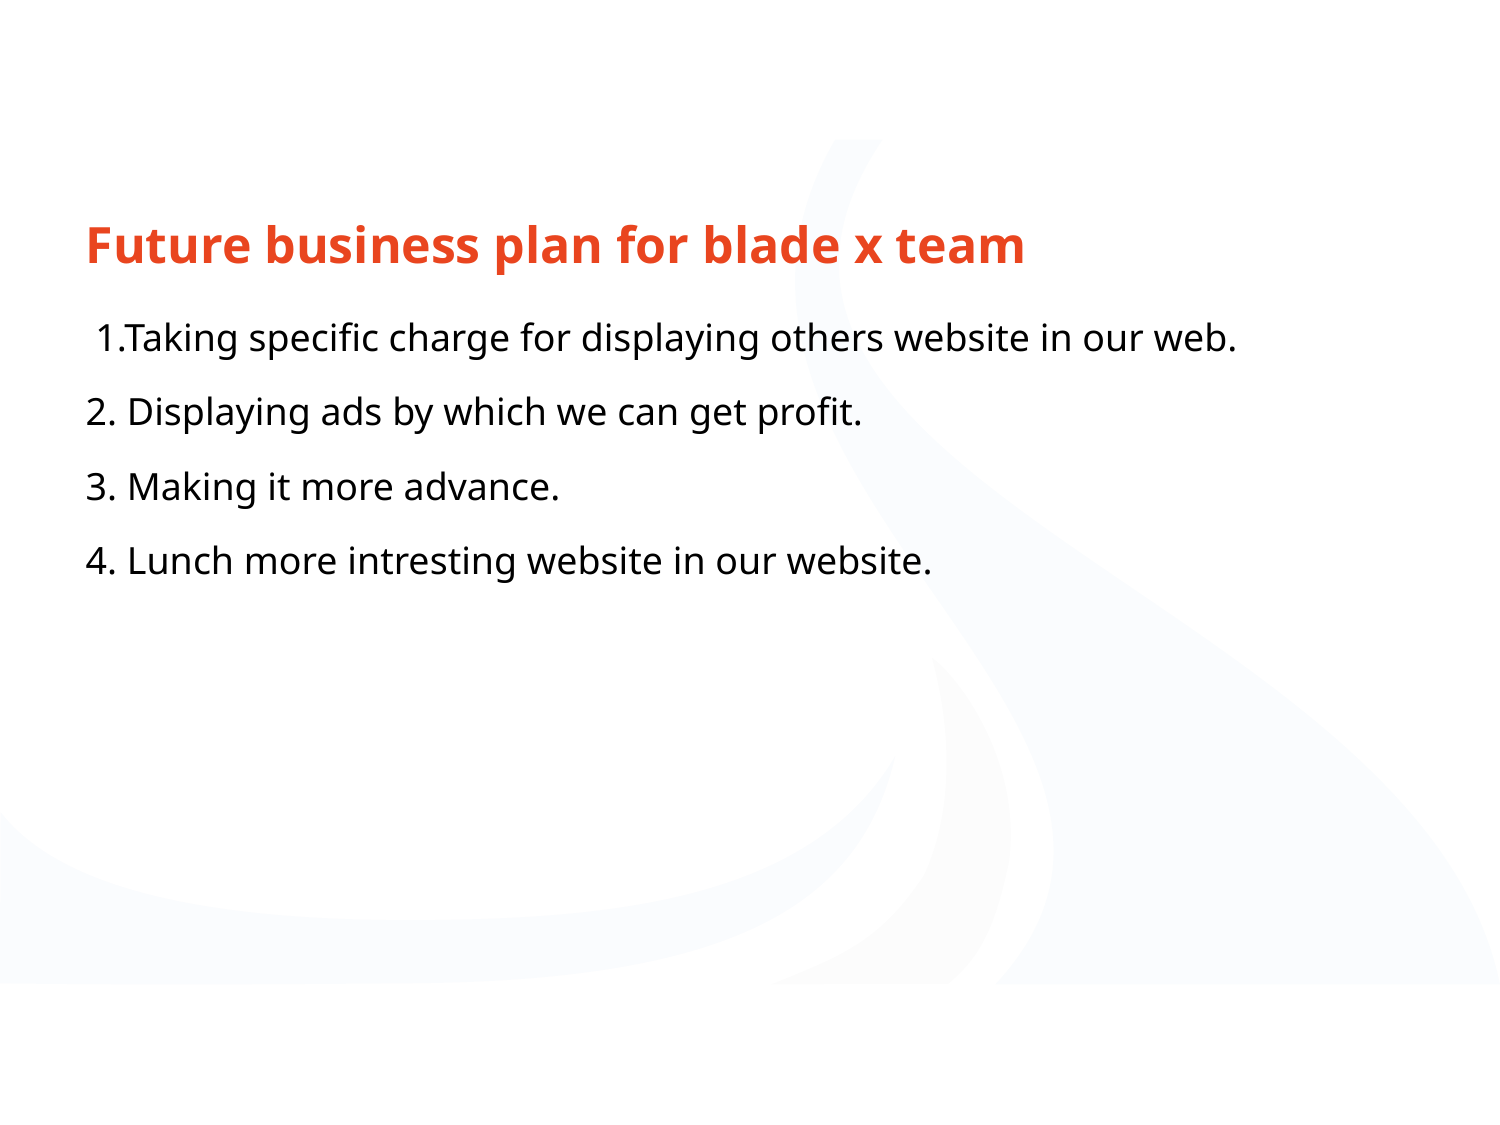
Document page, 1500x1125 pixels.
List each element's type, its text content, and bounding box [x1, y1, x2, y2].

title Future business plan for blade x team [85, 184, 1415, 274]
list 1.Taking specific charge for displaying others website in our web. 2. Displaying ads by which we can get profit. 3. Making it more advance. 4. Lunch more intresting website in our website. [85, 300, 1415, 901]
